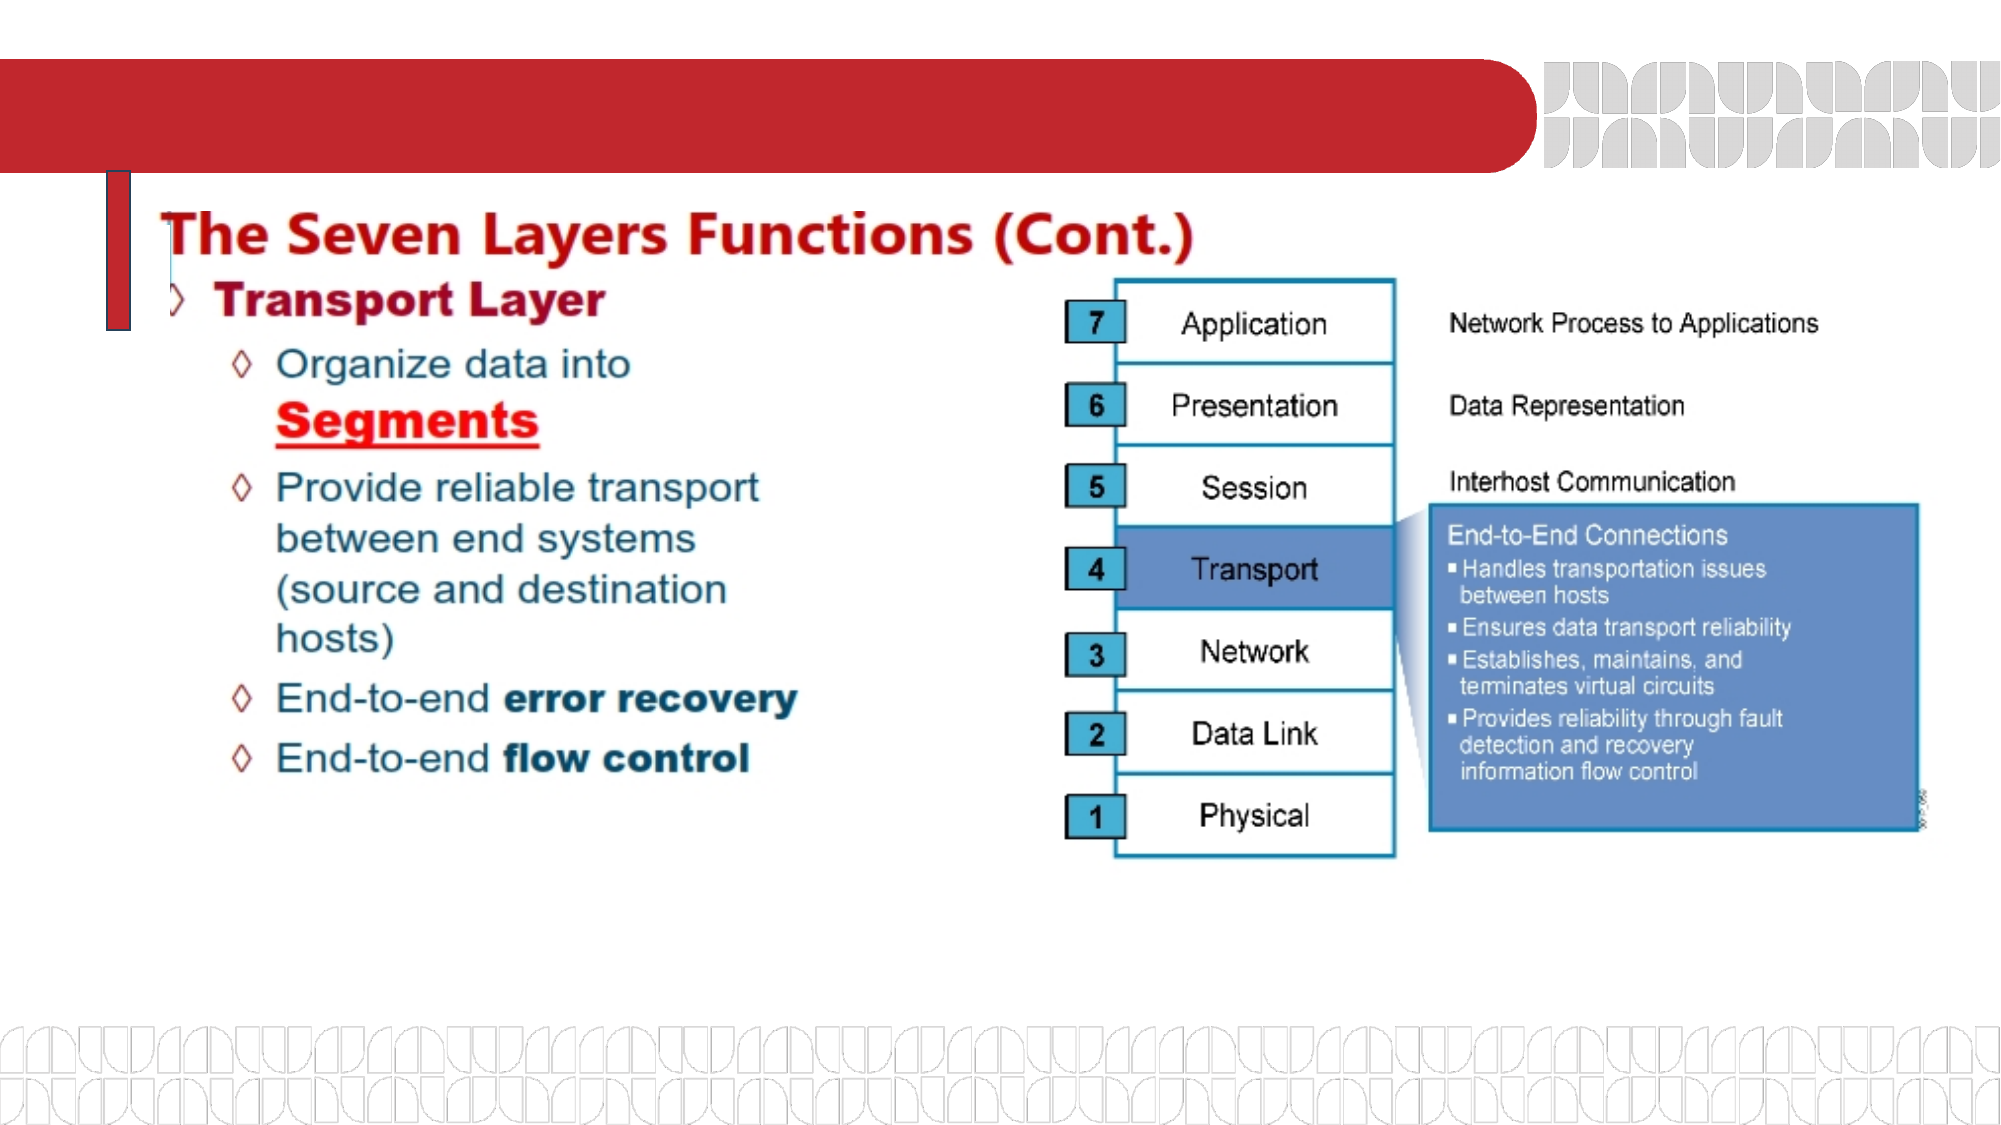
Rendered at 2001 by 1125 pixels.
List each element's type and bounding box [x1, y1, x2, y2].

picture [0, 1026, 2000, 1125]
text_box [106, 171, 131, 207]
picture [51, 211, 1949, 1025]
picture [1542, 59, 2001, 168]
picture [0, 59, 1537, 173]
